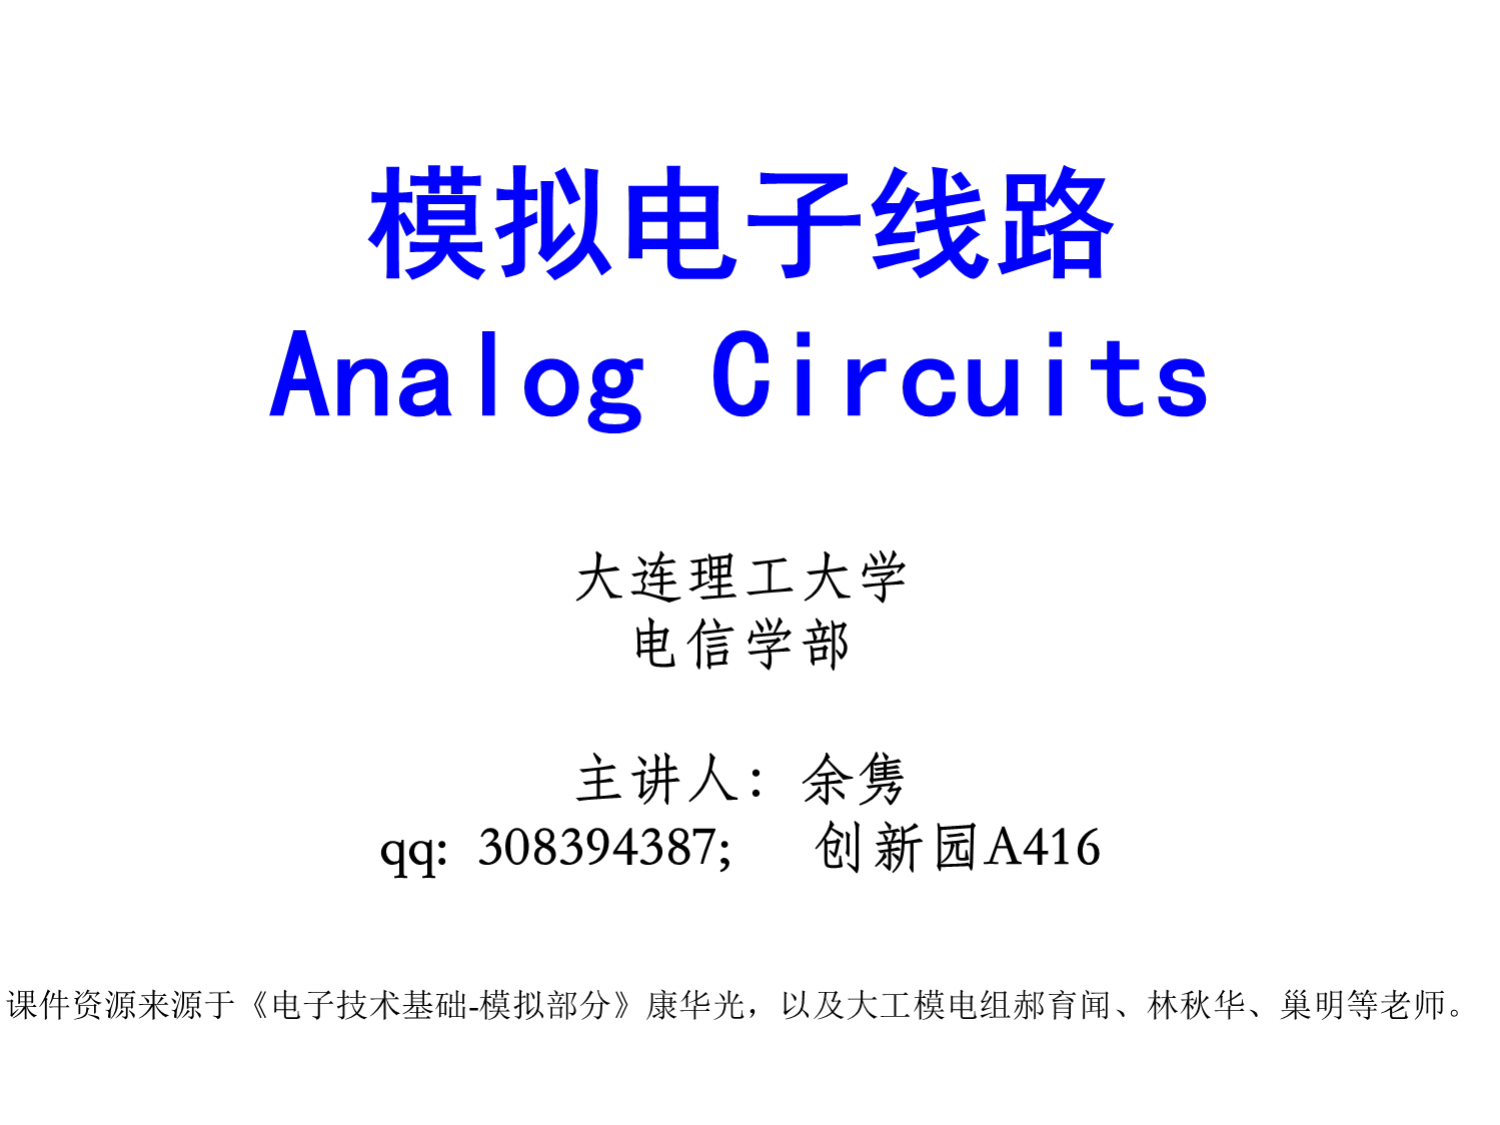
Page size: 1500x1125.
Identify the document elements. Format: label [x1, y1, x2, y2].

picture [0, 80, 1500, 1045]
